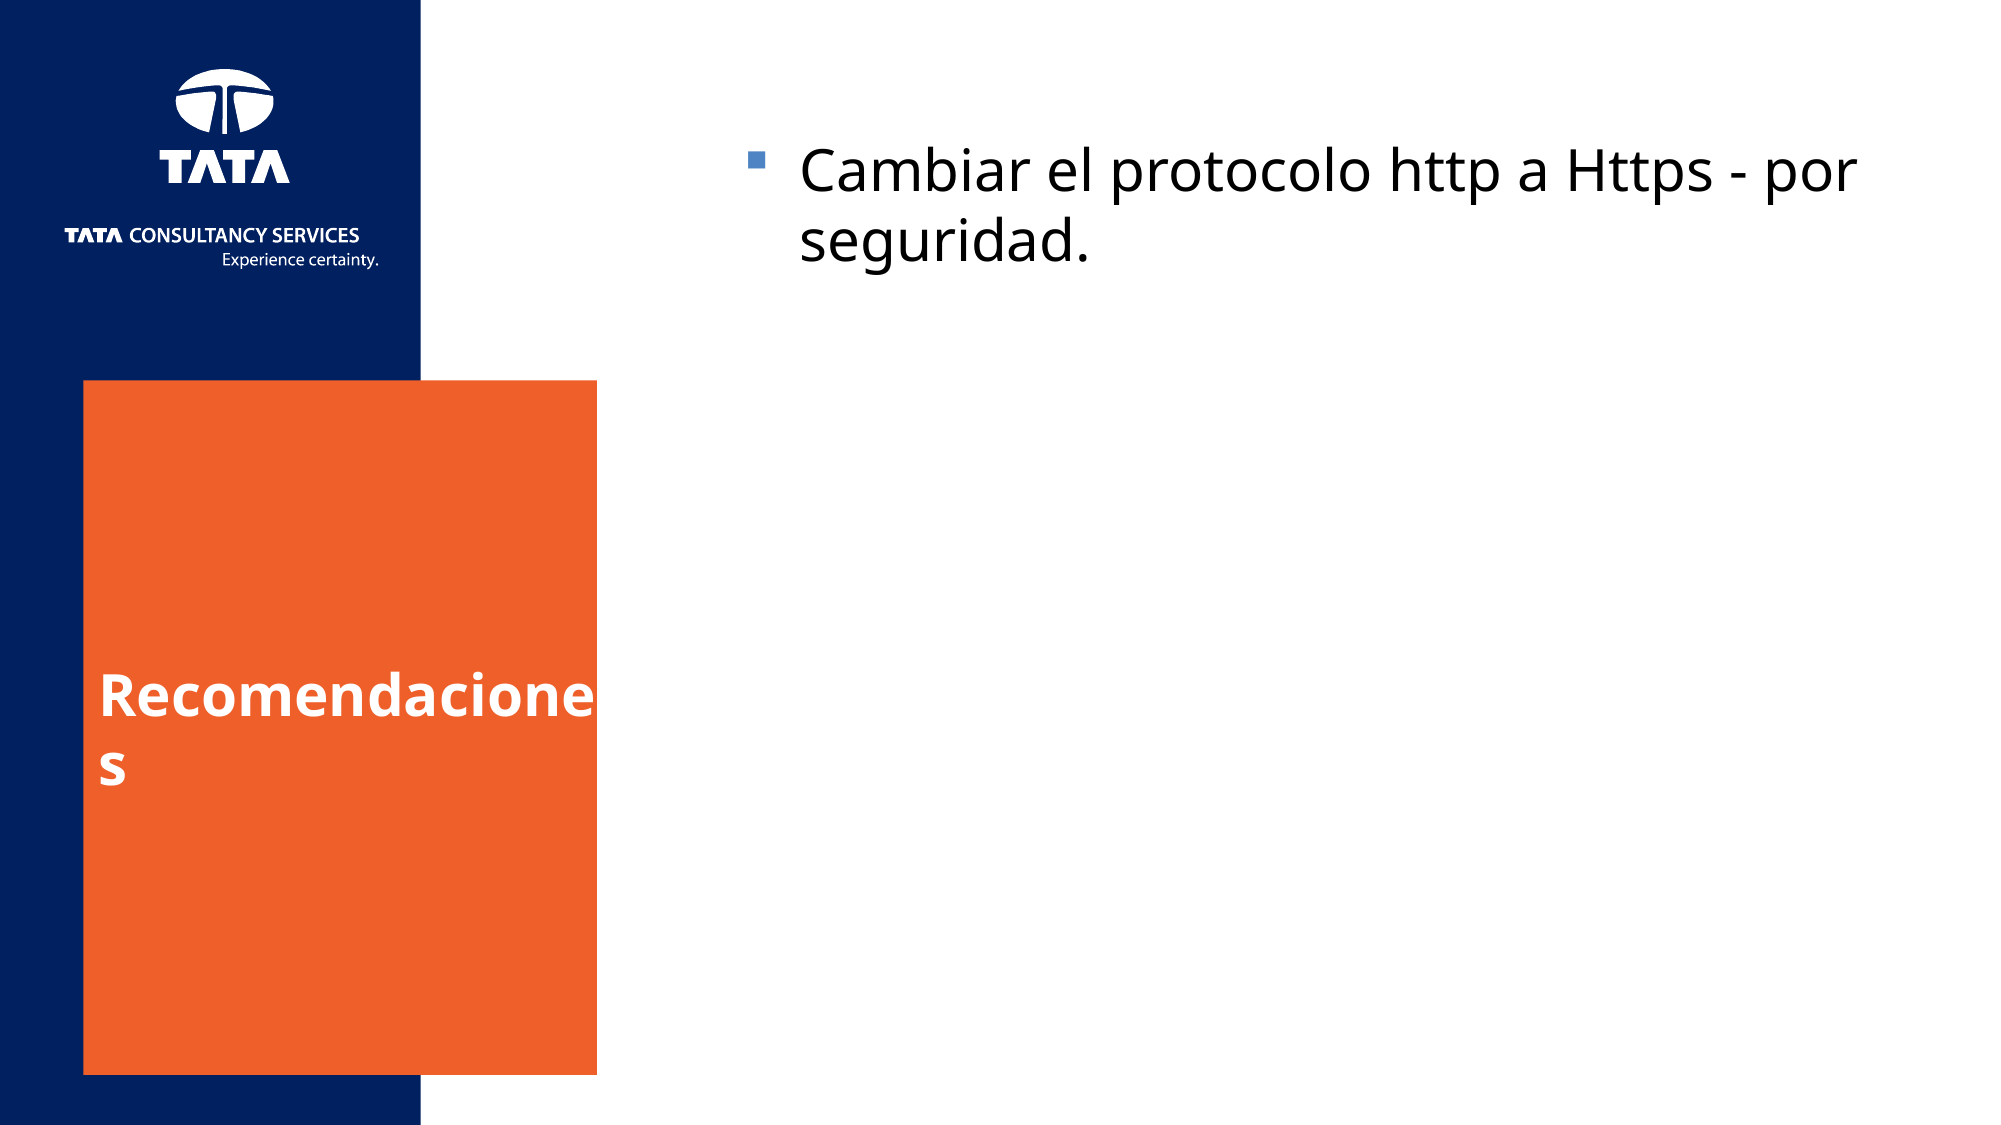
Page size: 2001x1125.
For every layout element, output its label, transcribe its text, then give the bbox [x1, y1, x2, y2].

list Cambiar el protocolo http a Https - por seguridad. [728, 125, 1945, 1094]
title Recomendaciones [83, 380, 622, 1075]
